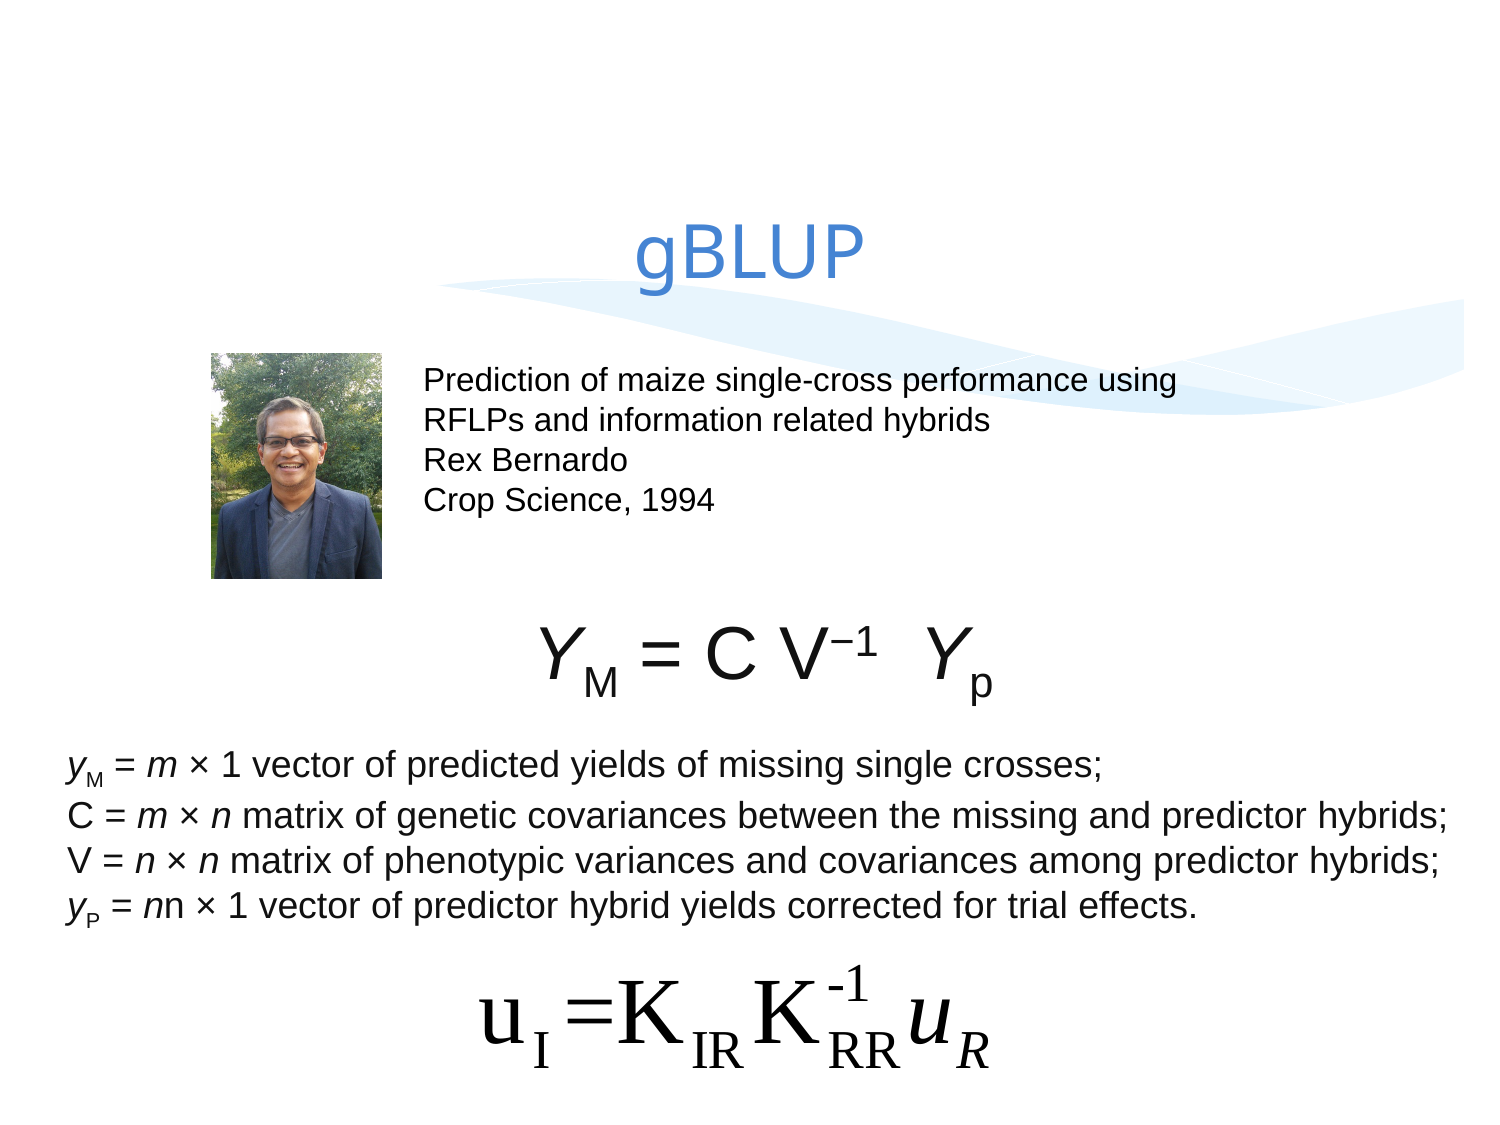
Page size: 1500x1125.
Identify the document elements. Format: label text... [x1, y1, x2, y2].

text_box Prediction of maize single-cross performance using RFLPs and information related hybrids Rex Bernardo Crop Science, 1994 [408, 350, 1276, 526]
text_box YM = C V−1 Yp [518, 596, 1009, 714]
text_box yM = m × 1 vector of predicted yields of missing single crosses; C = m × n matrix of genetic covariances between the missing and predictor hybrids; V = n × n matrix of phenotypic variances and covariances among predictor hybrids; yP = nn × 1 vector of predictor hybrid yields corrected for trial effects. [52, 732, 1500, 940]
picture [463, 940, 1009, 1092]
title gBLUP [75, 145, 1425, 351]
picture [211, 353, 383, 579]
